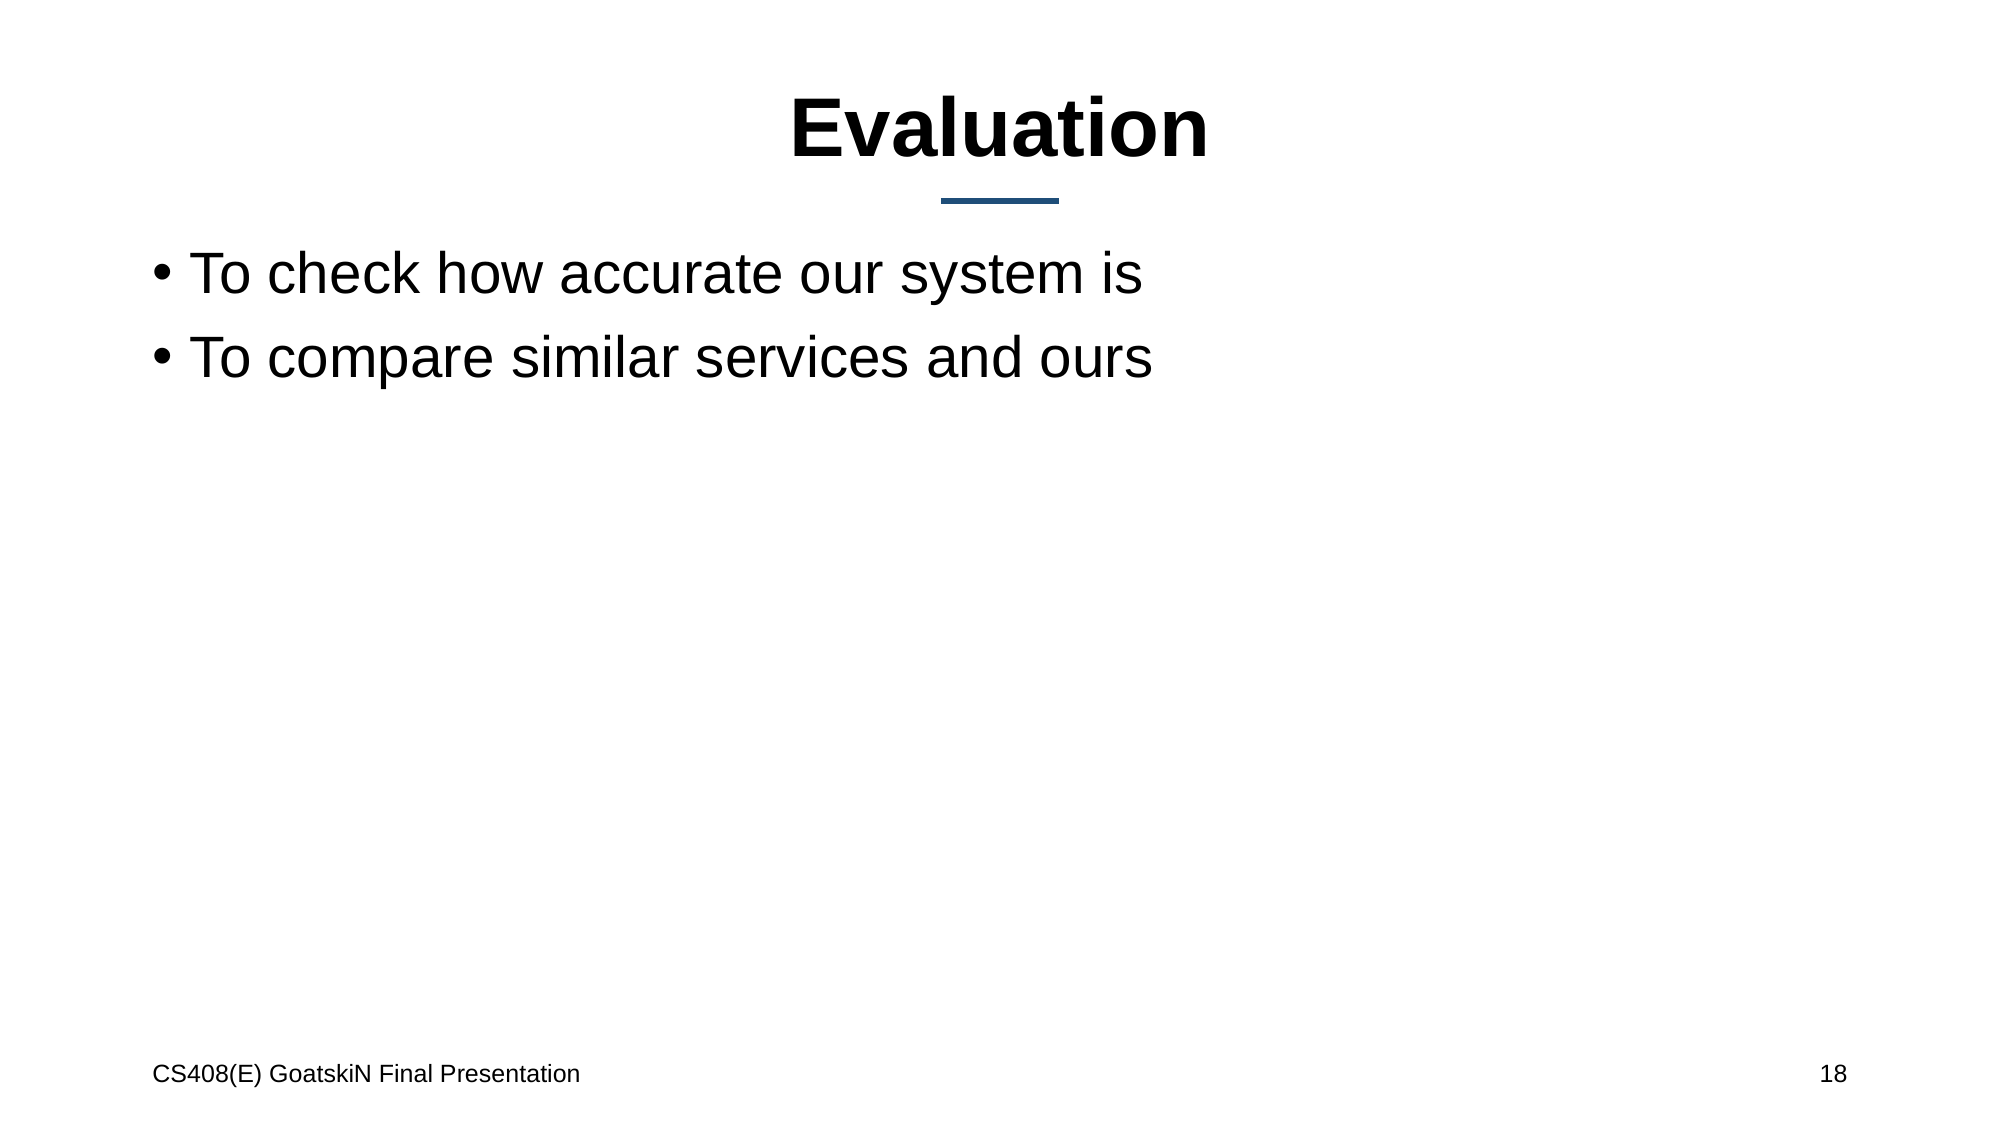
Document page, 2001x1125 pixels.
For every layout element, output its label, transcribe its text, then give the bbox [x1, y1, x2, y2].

list To check how accurate our system is To compare similar services and ours [137, 235, 1863, 1014]
footer CS408(E) GoatskiN Final Presentation [137, 1042, 813, 1103]
slide_number 18 [1412, 1042, 1863, 1103]
title Evaluation [137, 58, 1863, 201]
